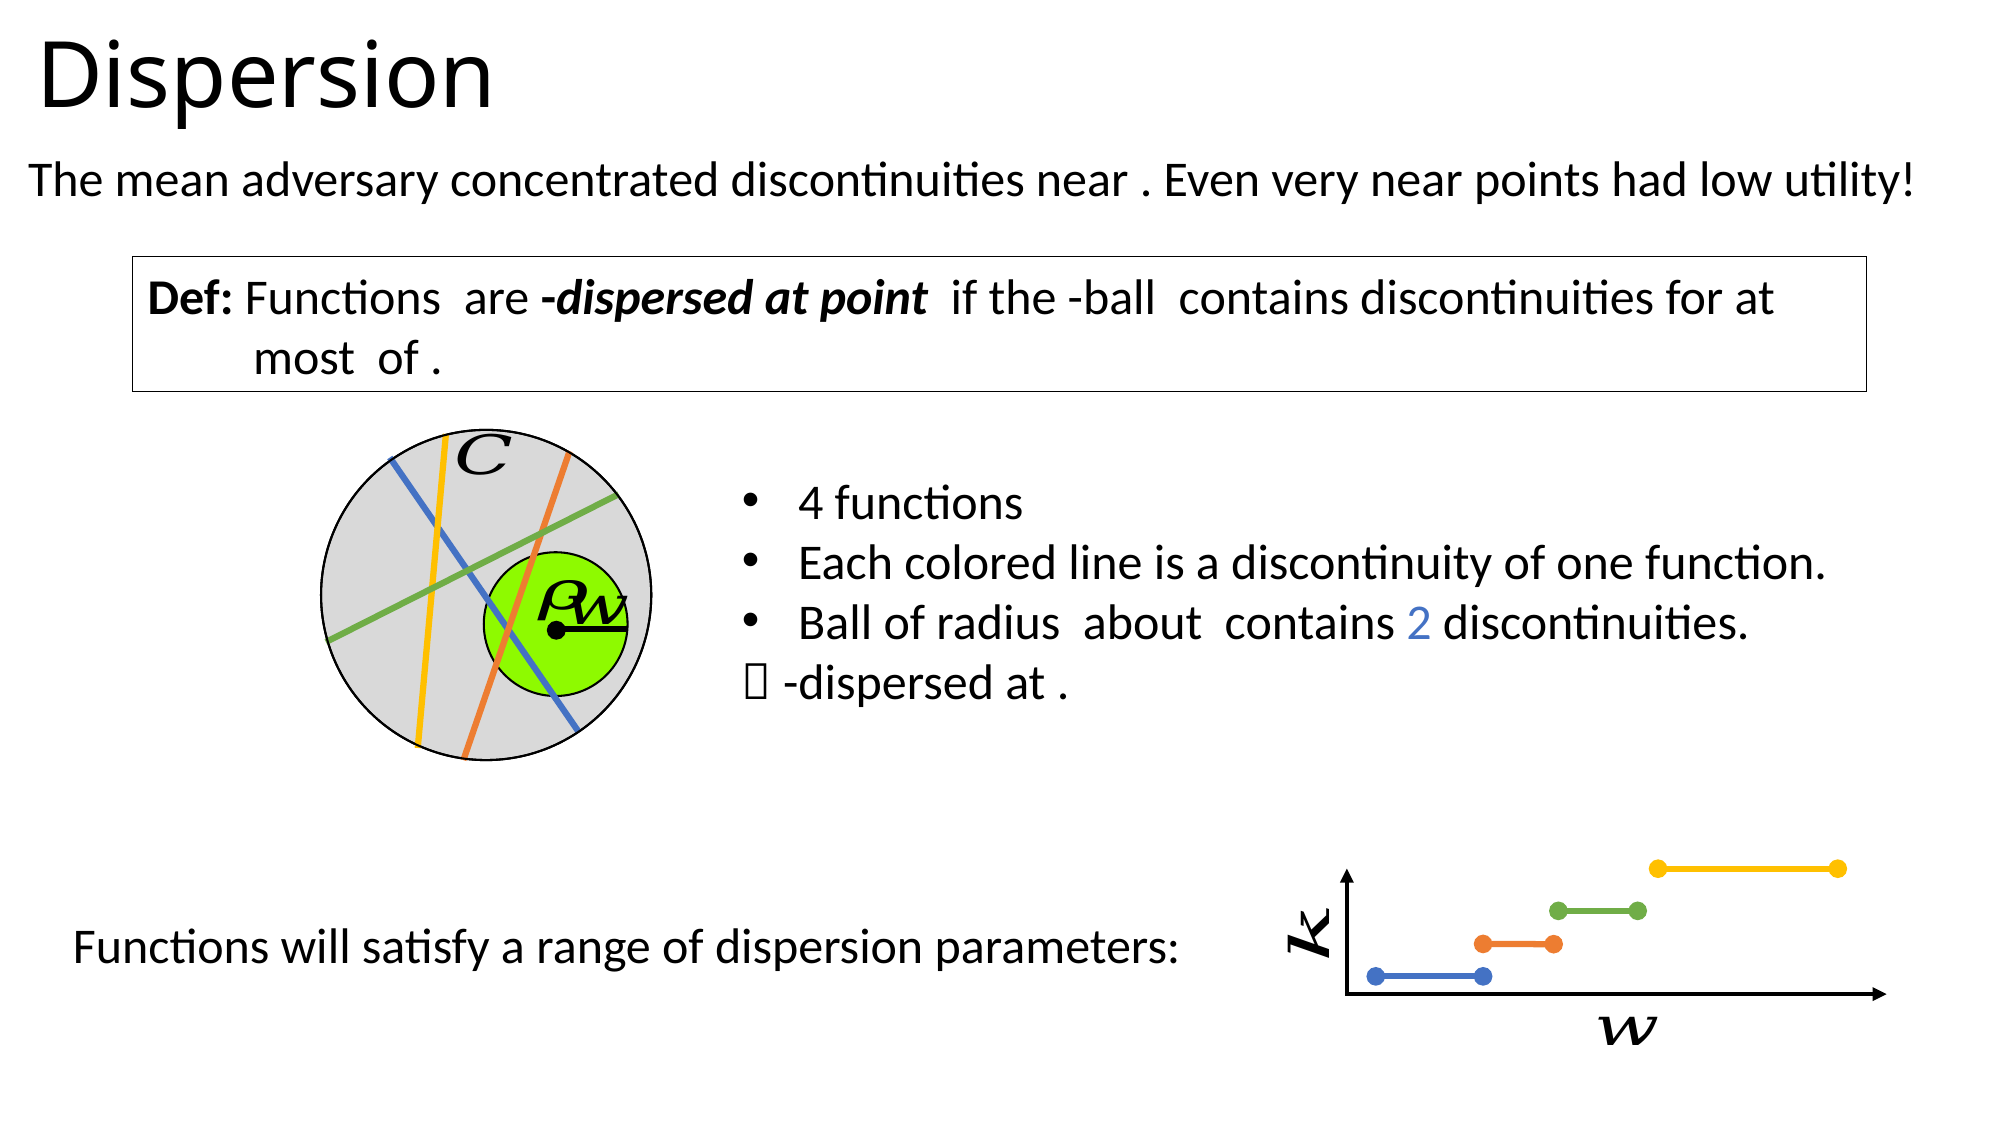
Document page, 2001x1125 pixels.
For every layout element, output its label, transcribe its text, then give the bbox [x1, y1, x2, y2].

text_box Functions will satisfy a range of dispersion parameters: [58, 906, 1208, 981]
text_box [1282, 868, 1887, 1059]
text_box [320, 427, 652, 761]
title Dispersion [21, 16, 1979, 140]
